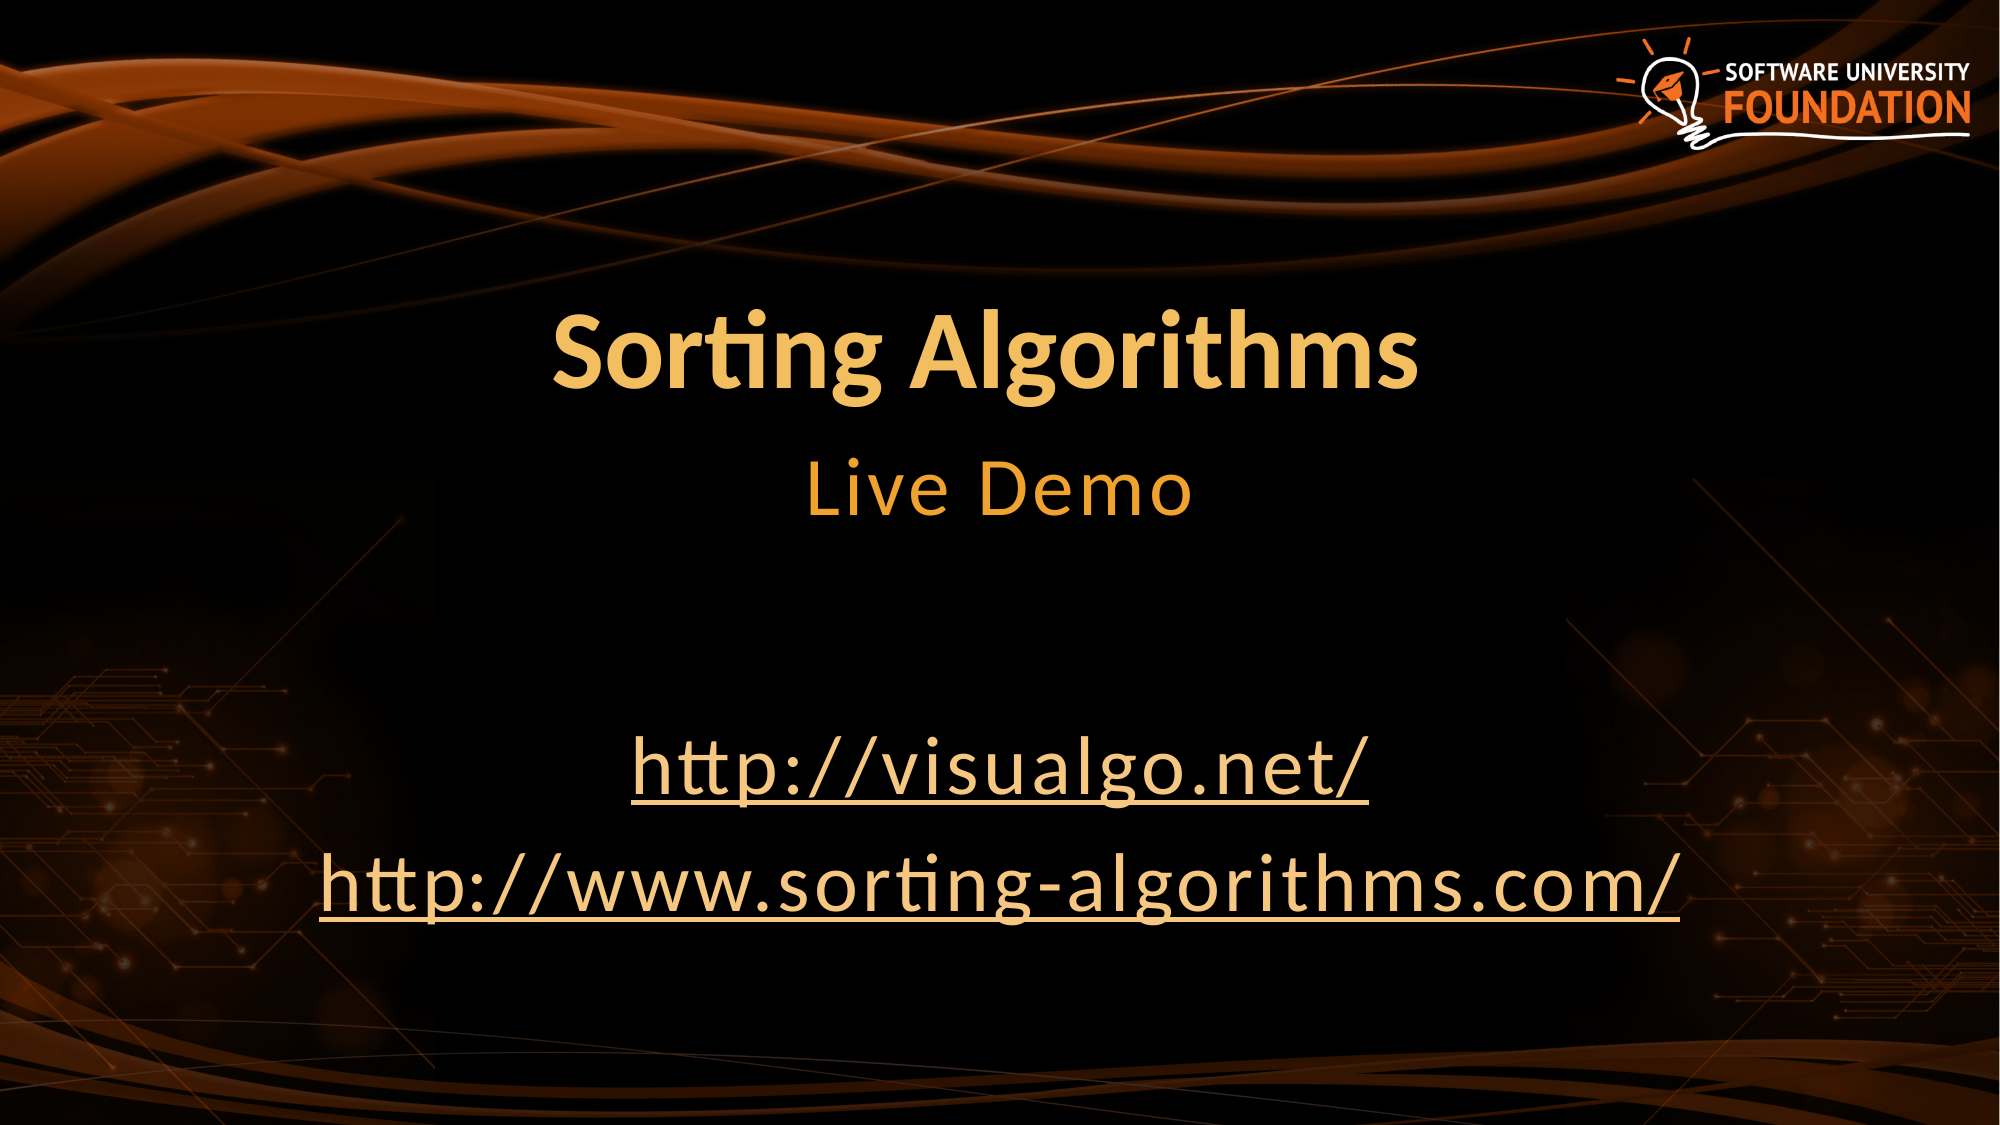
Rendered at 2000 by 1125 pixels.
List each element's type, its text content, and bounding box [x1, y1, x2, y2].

title Sorting Algorithms [148, 262, 1825, 417]
picture [0, 0, 2000, 1125]
text_box Live Demo [324, 421, 1675, 538]
text_box http://visualgo.net/ http://www.sorting-algorithms.com/ [212, 699, 1788, 935]
